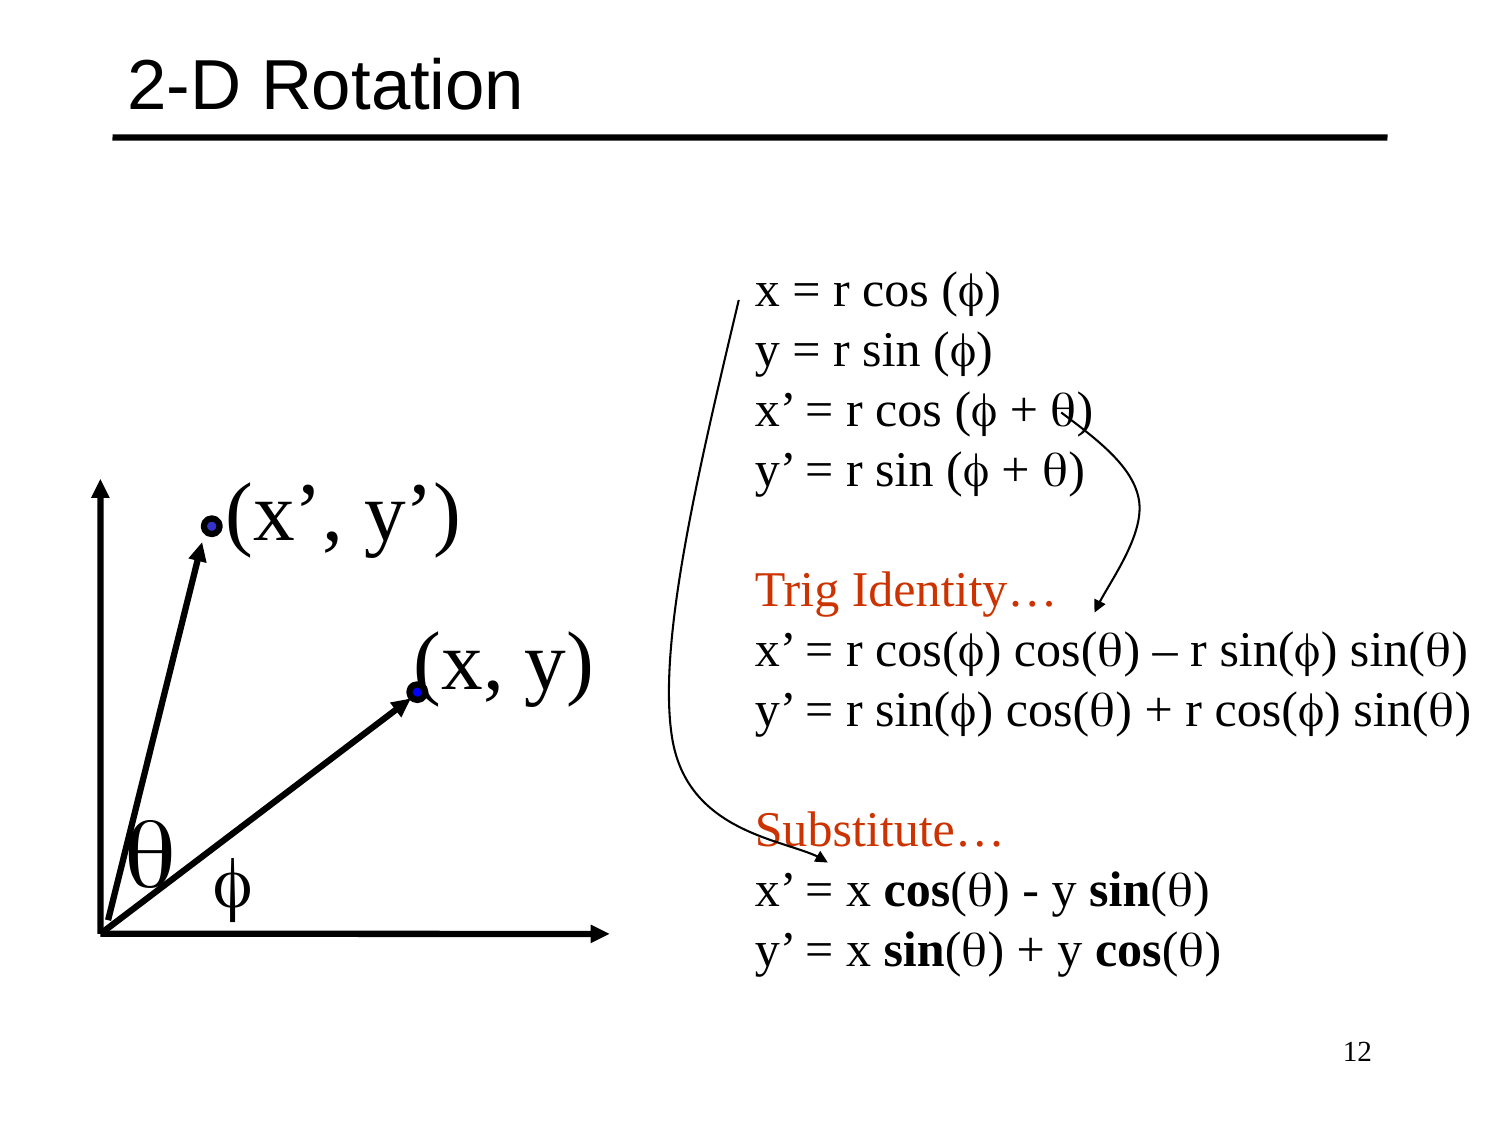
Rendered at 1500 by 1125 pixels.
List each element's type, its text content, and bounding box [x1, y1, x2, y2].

text_box [668, 299, 828, 863]
text_box x = r cos (f) y = r sin (f) x’ = r cos (f + ) y’ = r sin (f + ) Trig Identity… x’ = r cos(f) cos() – r sin(f) sin() y’ = r sin(f) cos() + r cos(f) sin() Substitute… x’ = x cos() - y sin() y’ = x sin() + y cos() [740, 249, 1487, 985]
title 2-D Rotation [112, 12, 1388, 150]
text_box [0, 449, 610, 935]
text_box [1061, 412, 1140, 613]
slide_number 12 [1074, 1024, 1388, 1101]
